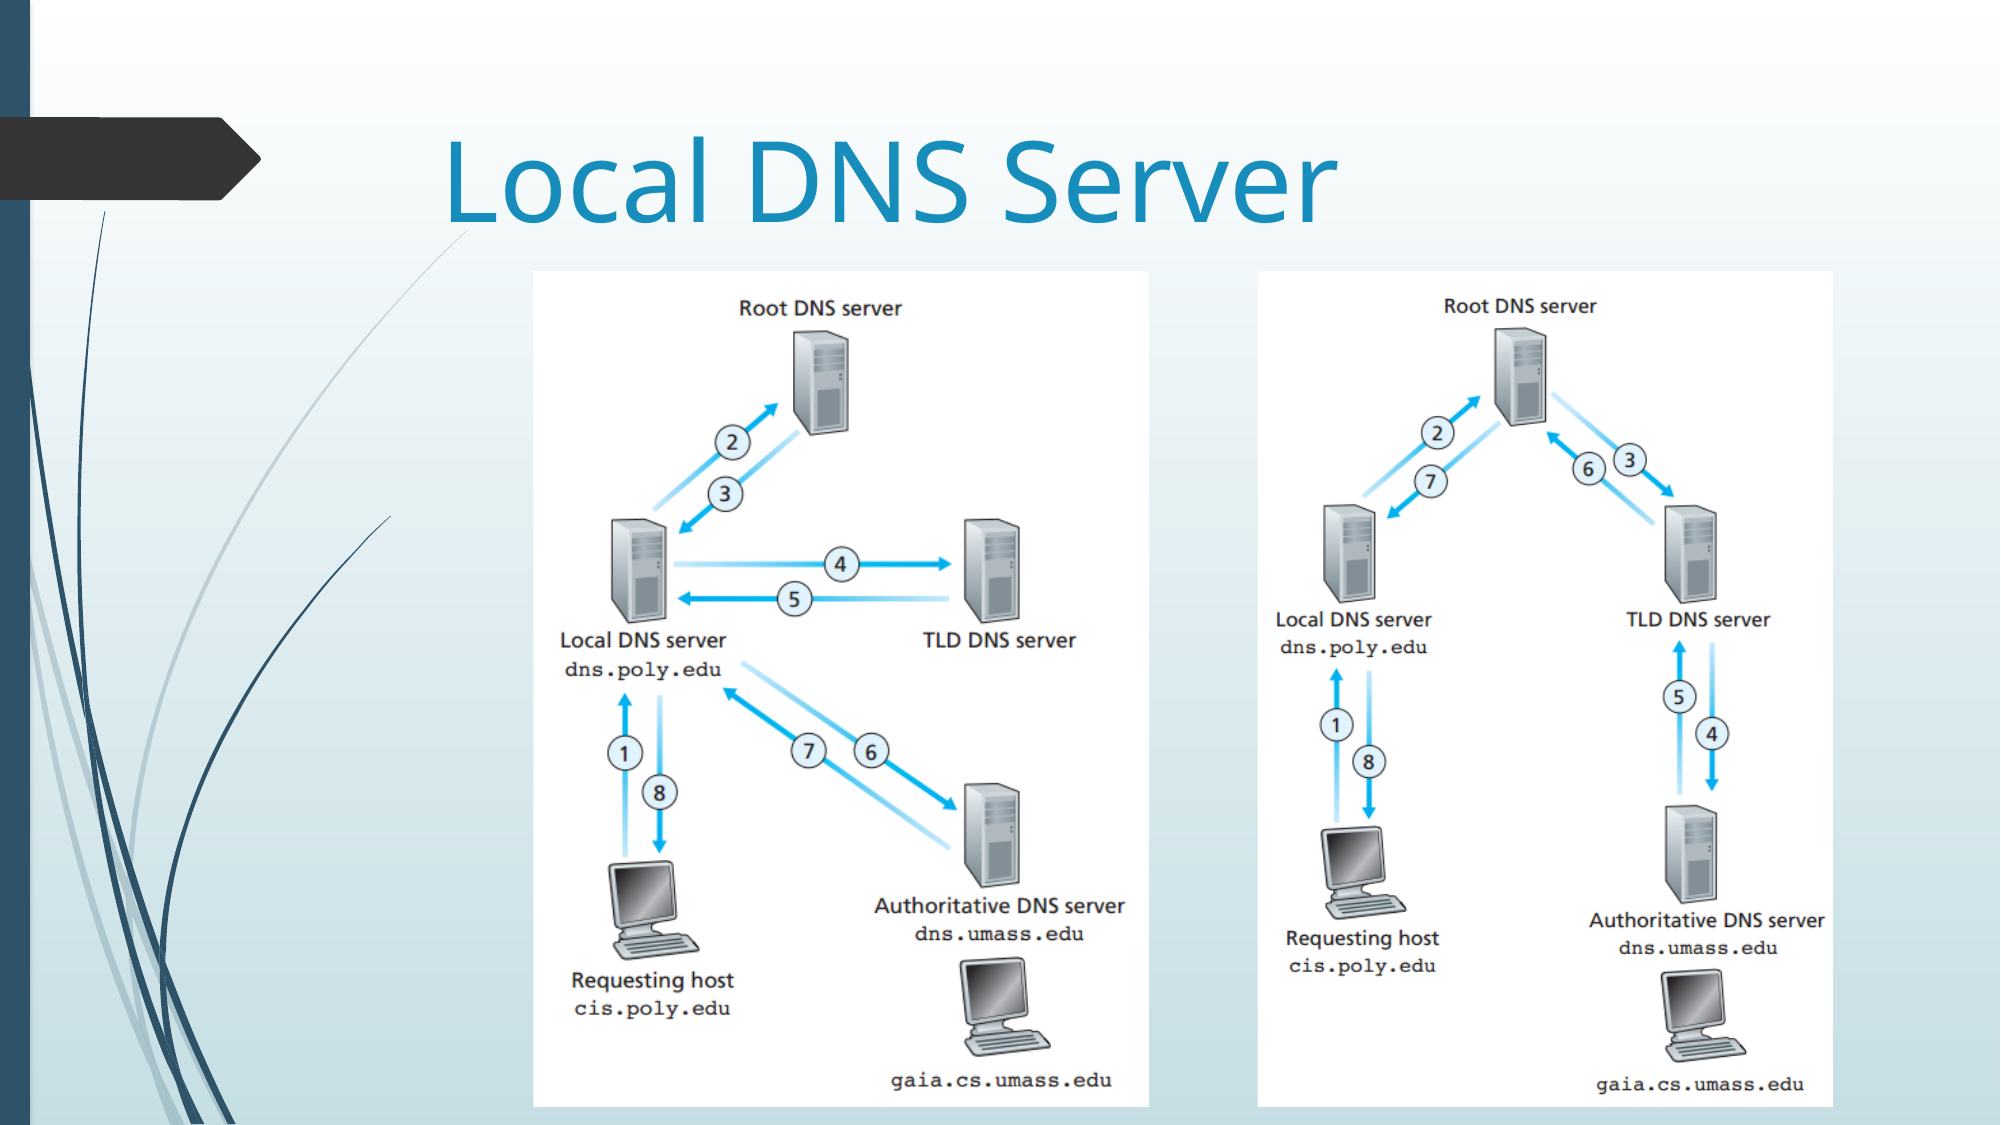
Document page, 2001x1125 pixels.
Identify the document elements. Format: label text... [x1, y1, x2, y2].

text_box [532, 271, 1150, 1107]
title Local DNS Server [425, 102, 1888, 313]
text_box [1257, 271, 1834, 1107]
